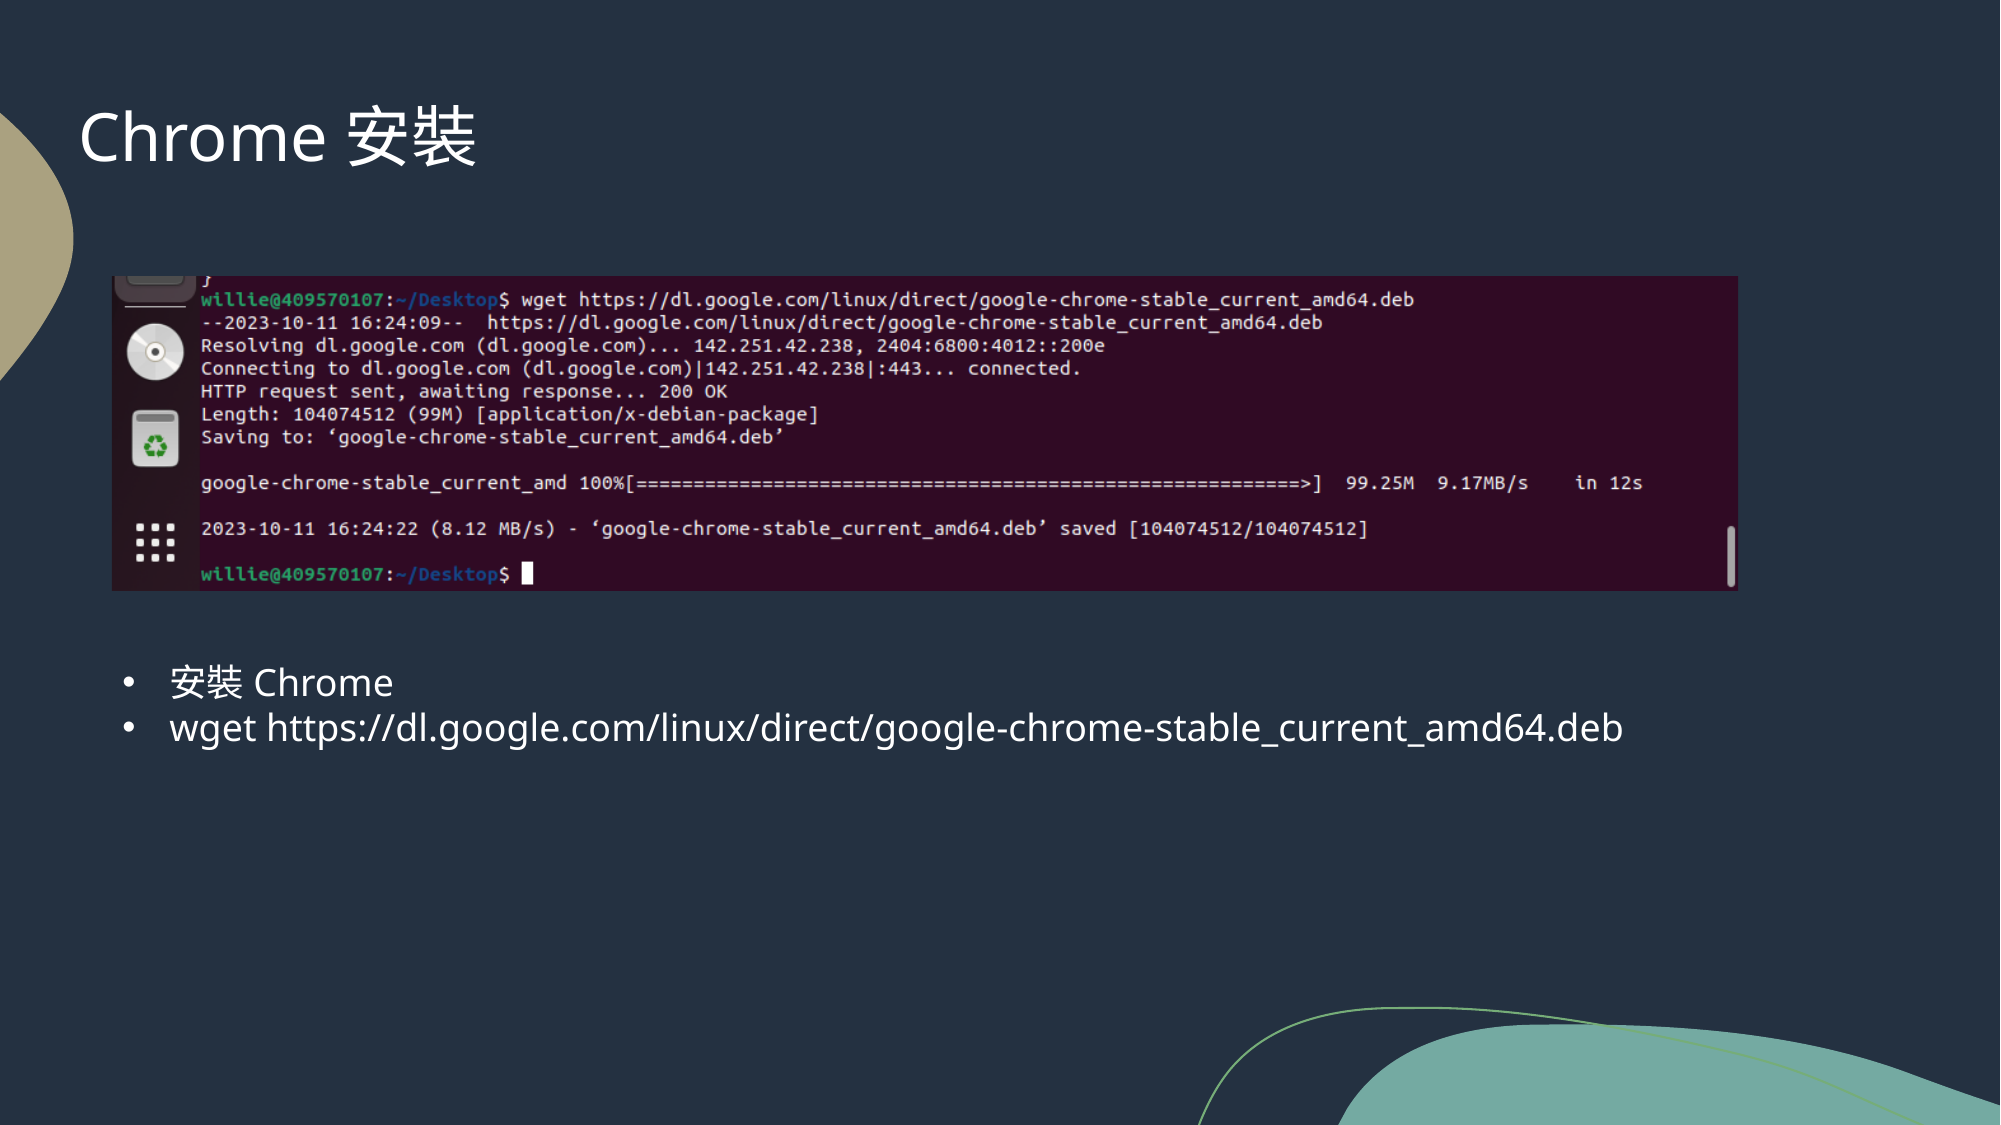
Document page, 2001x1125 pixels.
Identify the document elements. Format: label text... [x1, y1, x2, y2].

picture [111, 276, 1739, 591]
text_box 安裝Chrome wget https://dl.google.com/linux/direct/google-chrome-stable_current_amd64.deb [107, 651, 1640, 757]
text_box Chrome安裝 [63, 87, 494, 182]
